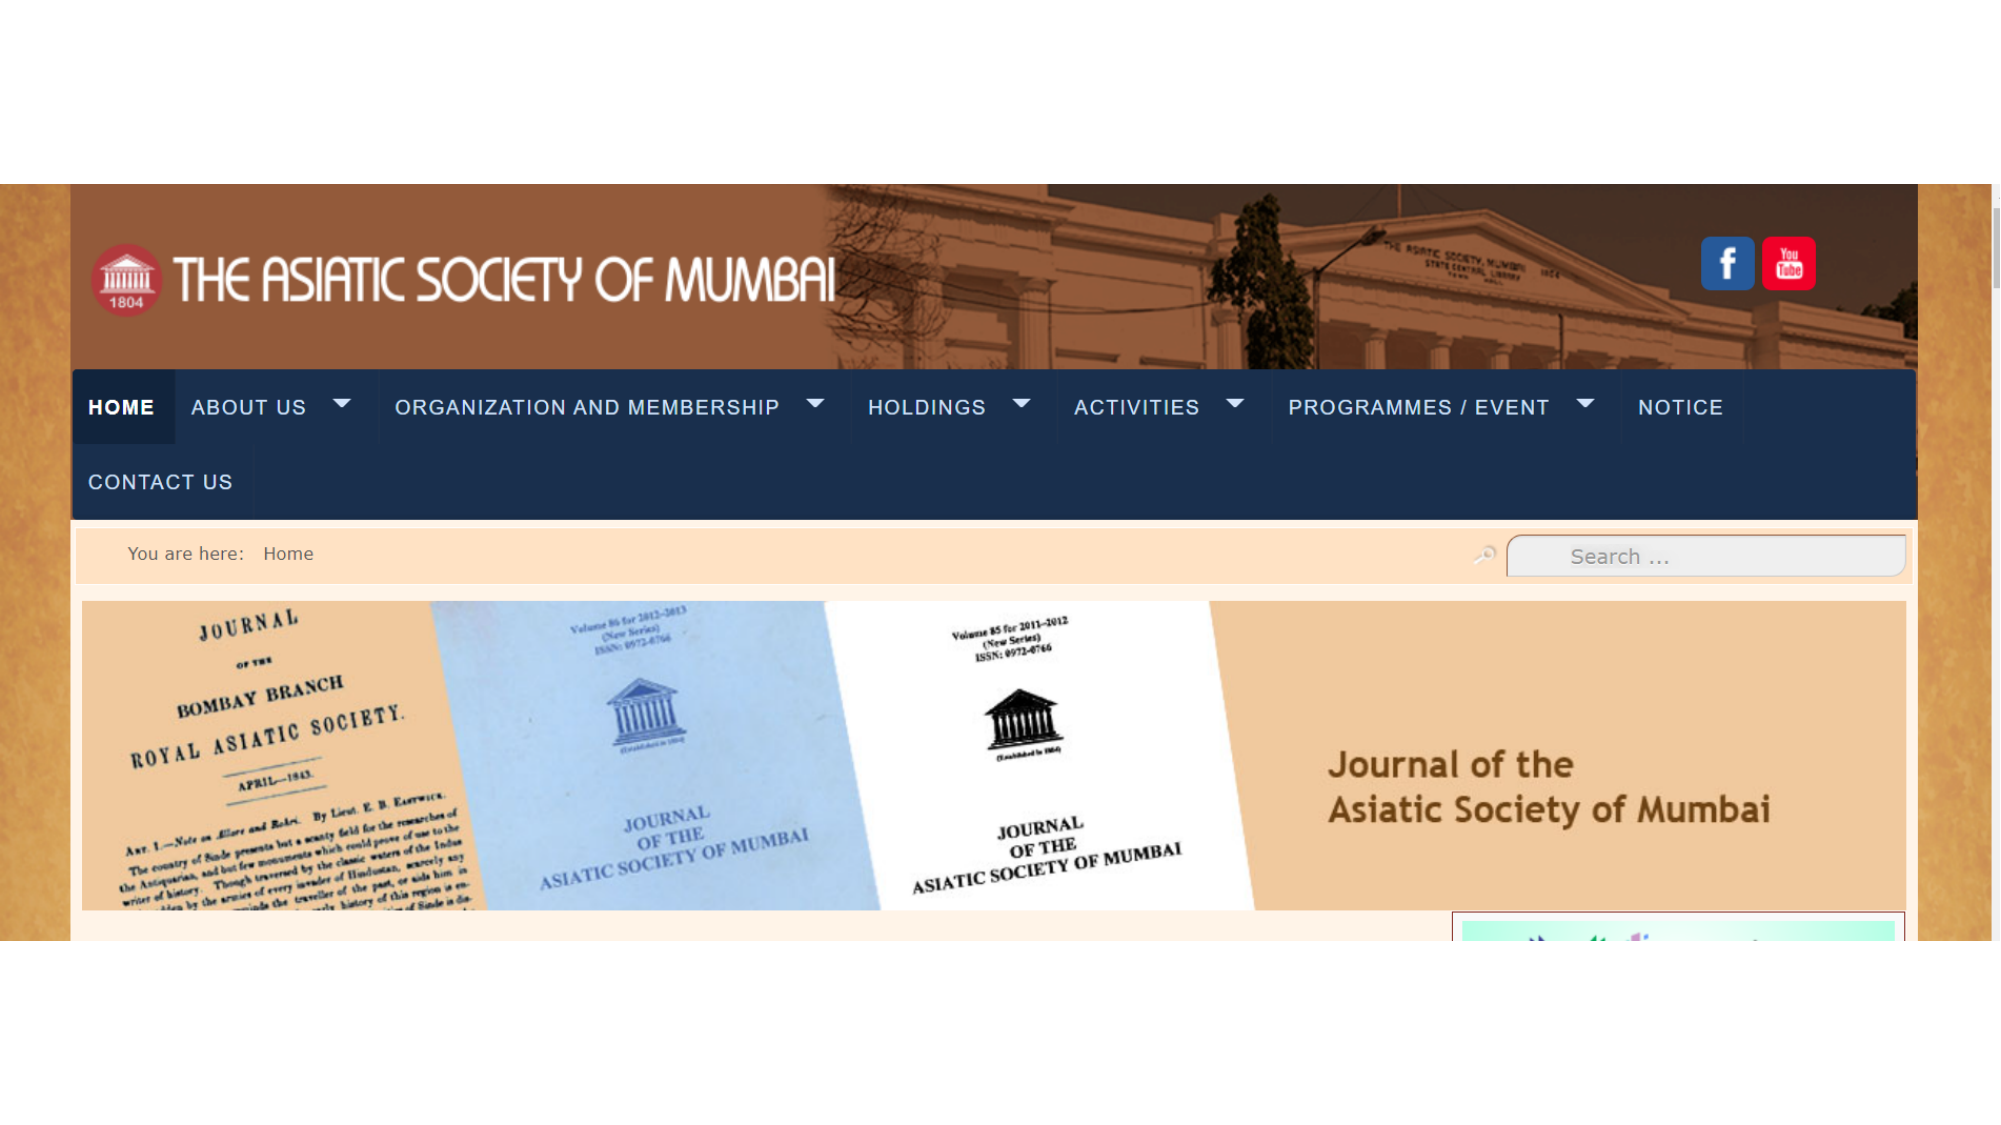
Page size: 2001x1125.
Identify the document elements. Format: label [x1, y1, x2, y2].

picture [0, 184, 2000, 941]
